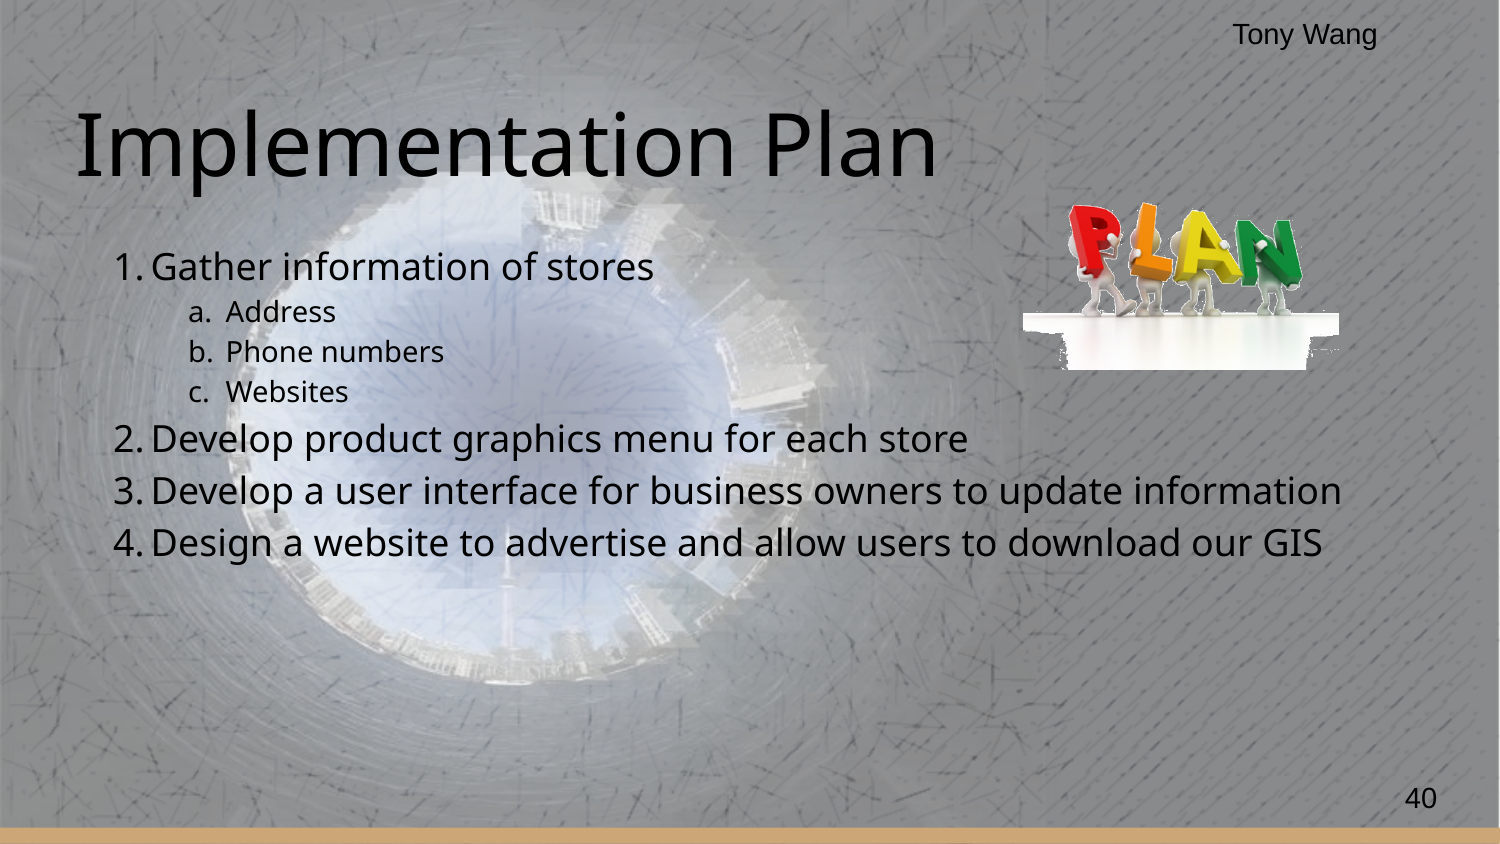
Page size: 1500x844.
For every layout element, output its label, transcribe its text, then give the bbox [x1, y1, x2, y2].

slide_number 40 [1389, 764, 1480, 830]
list Gather information of stores Address Phone numbers Websites Develop product graphics menu for each store Develop a user interface for business owners to update information Design a website to advertise and allow users to download our GIS [60, 221, 1459, 772]
title Implementation Plan [60, 72, 1459, 209]
picture [0, 0, 1500, 827]
text_box Tony Wang [1217, 0, 1500, 38]
